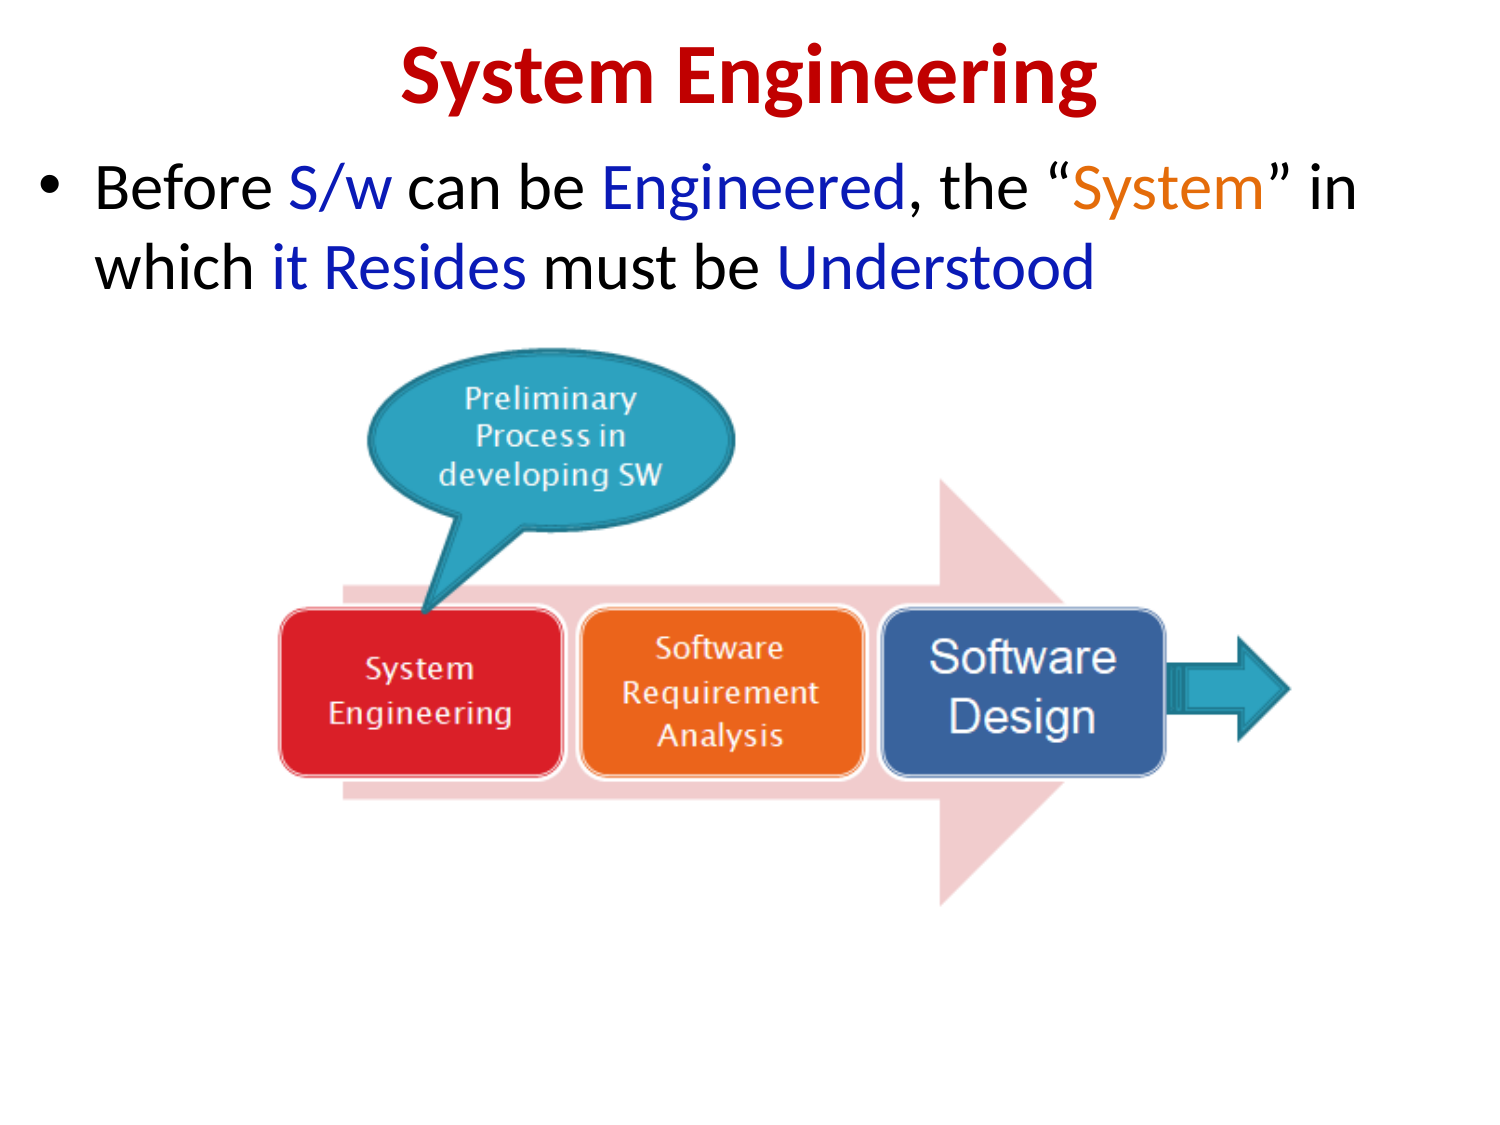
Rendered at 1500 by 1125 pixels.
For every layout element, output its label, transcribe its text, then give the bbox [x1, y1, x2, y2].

title System Engineering [75, 9, 1425, 129]
picture [269, 339, 1302, 918]
list Before S/w can be Engineered, the “System” in which it Resides must be Understood [23, 135, 1477, 973]
